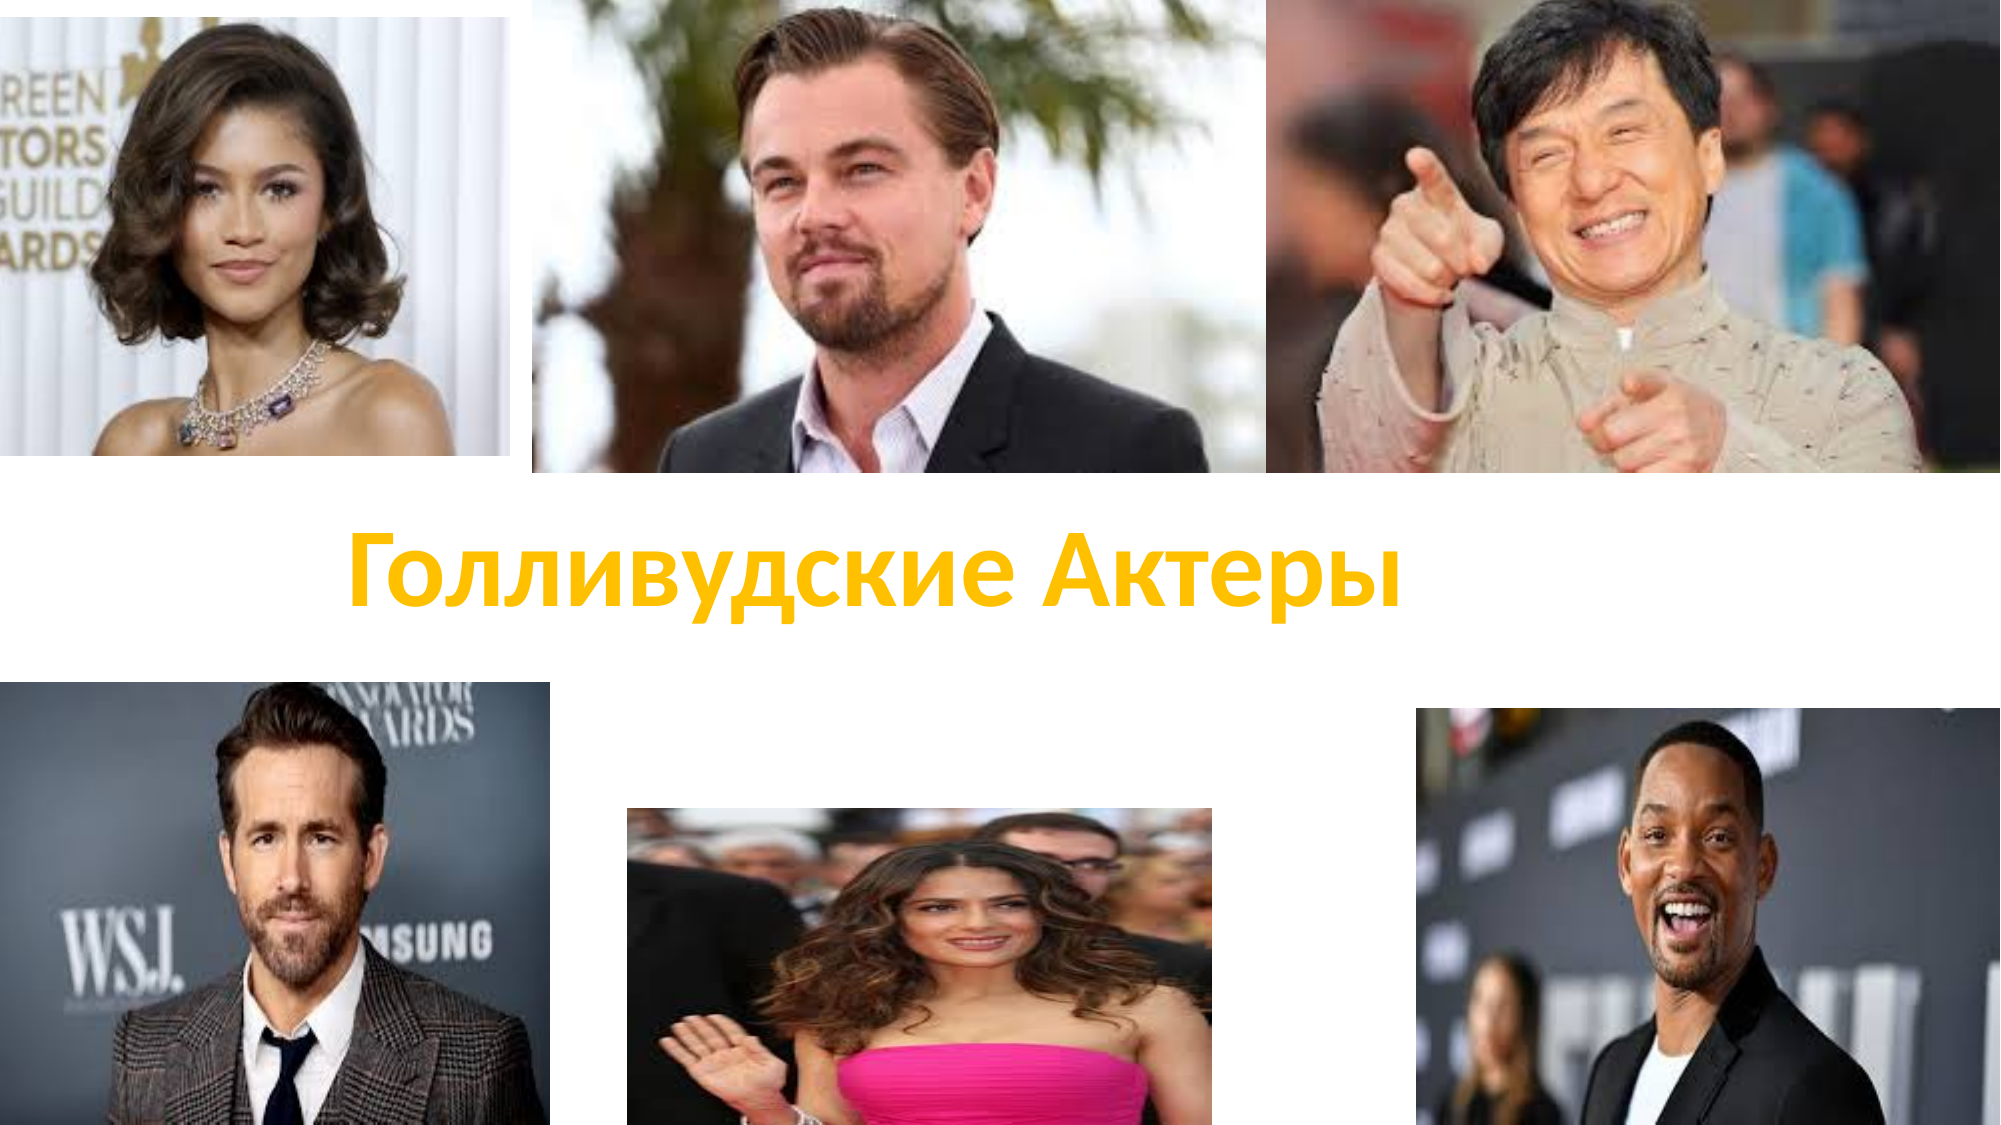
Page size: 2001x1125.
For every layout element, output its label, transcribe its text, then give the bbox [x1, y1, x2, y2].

picture [627, 808, 1212, 1125]
picture [1416, 707, 2000, 1125]
picture [0, 17, 510, 456]
picture [532, 0, 2000, 473]
text_box Голливудские Актеры [205, 486, 1550, 637]
picture [0, 682, 550, 1125]
